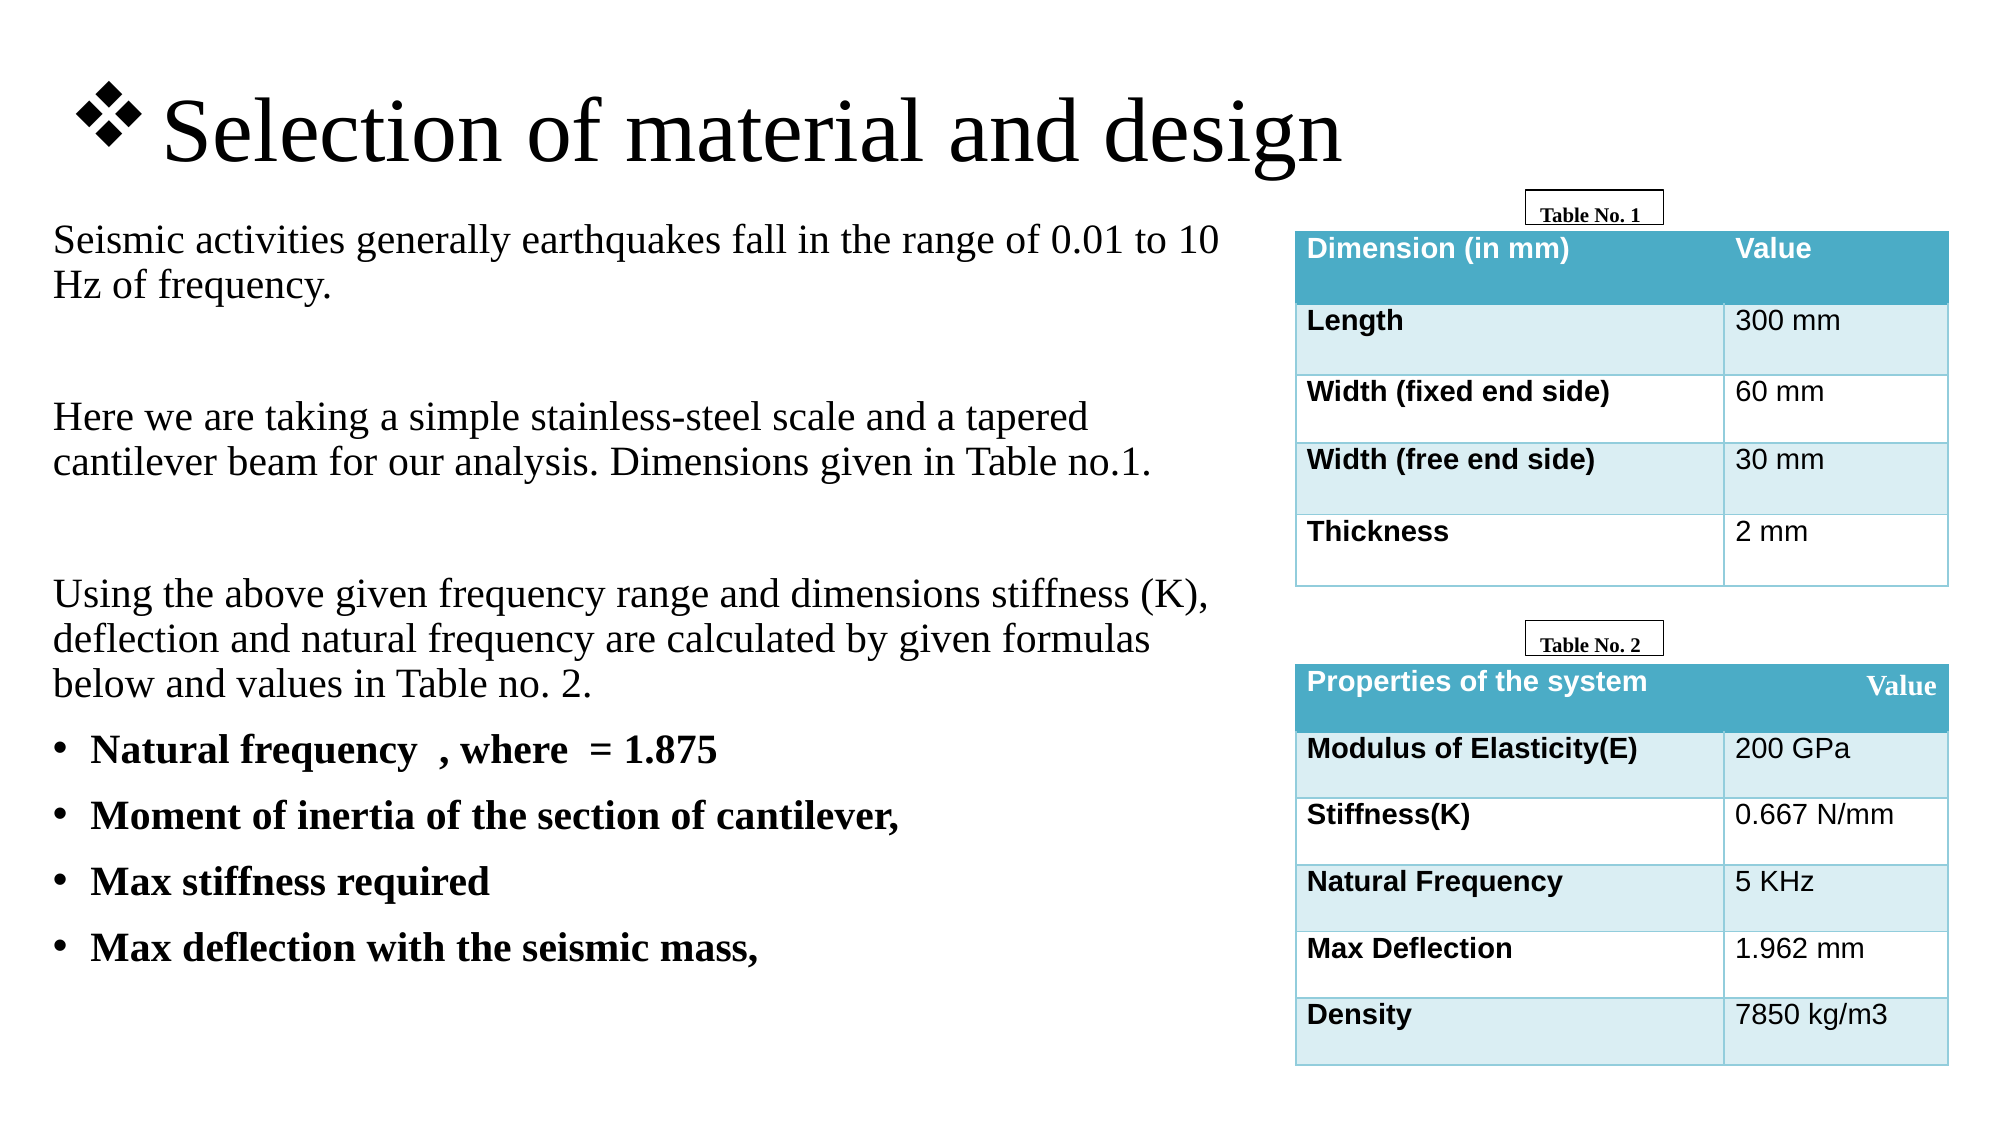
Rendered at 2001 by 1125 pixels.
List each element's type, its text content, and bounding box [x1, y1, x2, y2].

table_cell 5 KHz [1725, 866, 1947, 931]
table_cell 0.667 N/mm [1725, 799, 1947, 864]
table_cell Stiffness(K) [1297, 799, 1723, 864]
table_cell Modulus of Elasticity(E) [1297, 733, 1723, 797]
table_cell 1.962 mm [1725, 932, 1947, 997]
table_header Properties of the system [1297, 666, 1724, 731]
table_cell 300 mm [1725, 305, 1947, 374]
text_box Table No. 2 [1525, 620, 1664, 656]
table_cell 200 GPa [1725, 733, 1947, 797]
table_cell 7850 kg/m3 [1725, 999, 1947, 1064]
table_cell Width (fixed end side) [1297, 376, 1723, 442]
table_cell Width (free end side) [1297, 444, 1723, 514]
table_cell 60 mm [1725, 376, 1947, 442]
table_cell Natural Frequency [1297, 866, 1723, 931]
text_box Table No. 1 [1525, 189, 1664, 225]
table_header Value [1724, 233, 1947, 303]
table_header Value [1724, 666, 1947, 731]
title Selection of material and design [53, 56, 1778, 207]
table_header Dimension (in mm) [1297, 233, 1724, 303]
table_cell Density [1297, 999, 1723, 1064]
table_cell Length [1297, 305, 1723, 374]
table_cell 30 mm [1725, 444, 1947, 514]
table_cell Max Deflection [1297, 932, 1723, 997]
table_cell 2 mm [1725, 515, 1947, 585]
table_cell Thickness [1297, 515, 1723, 585]
